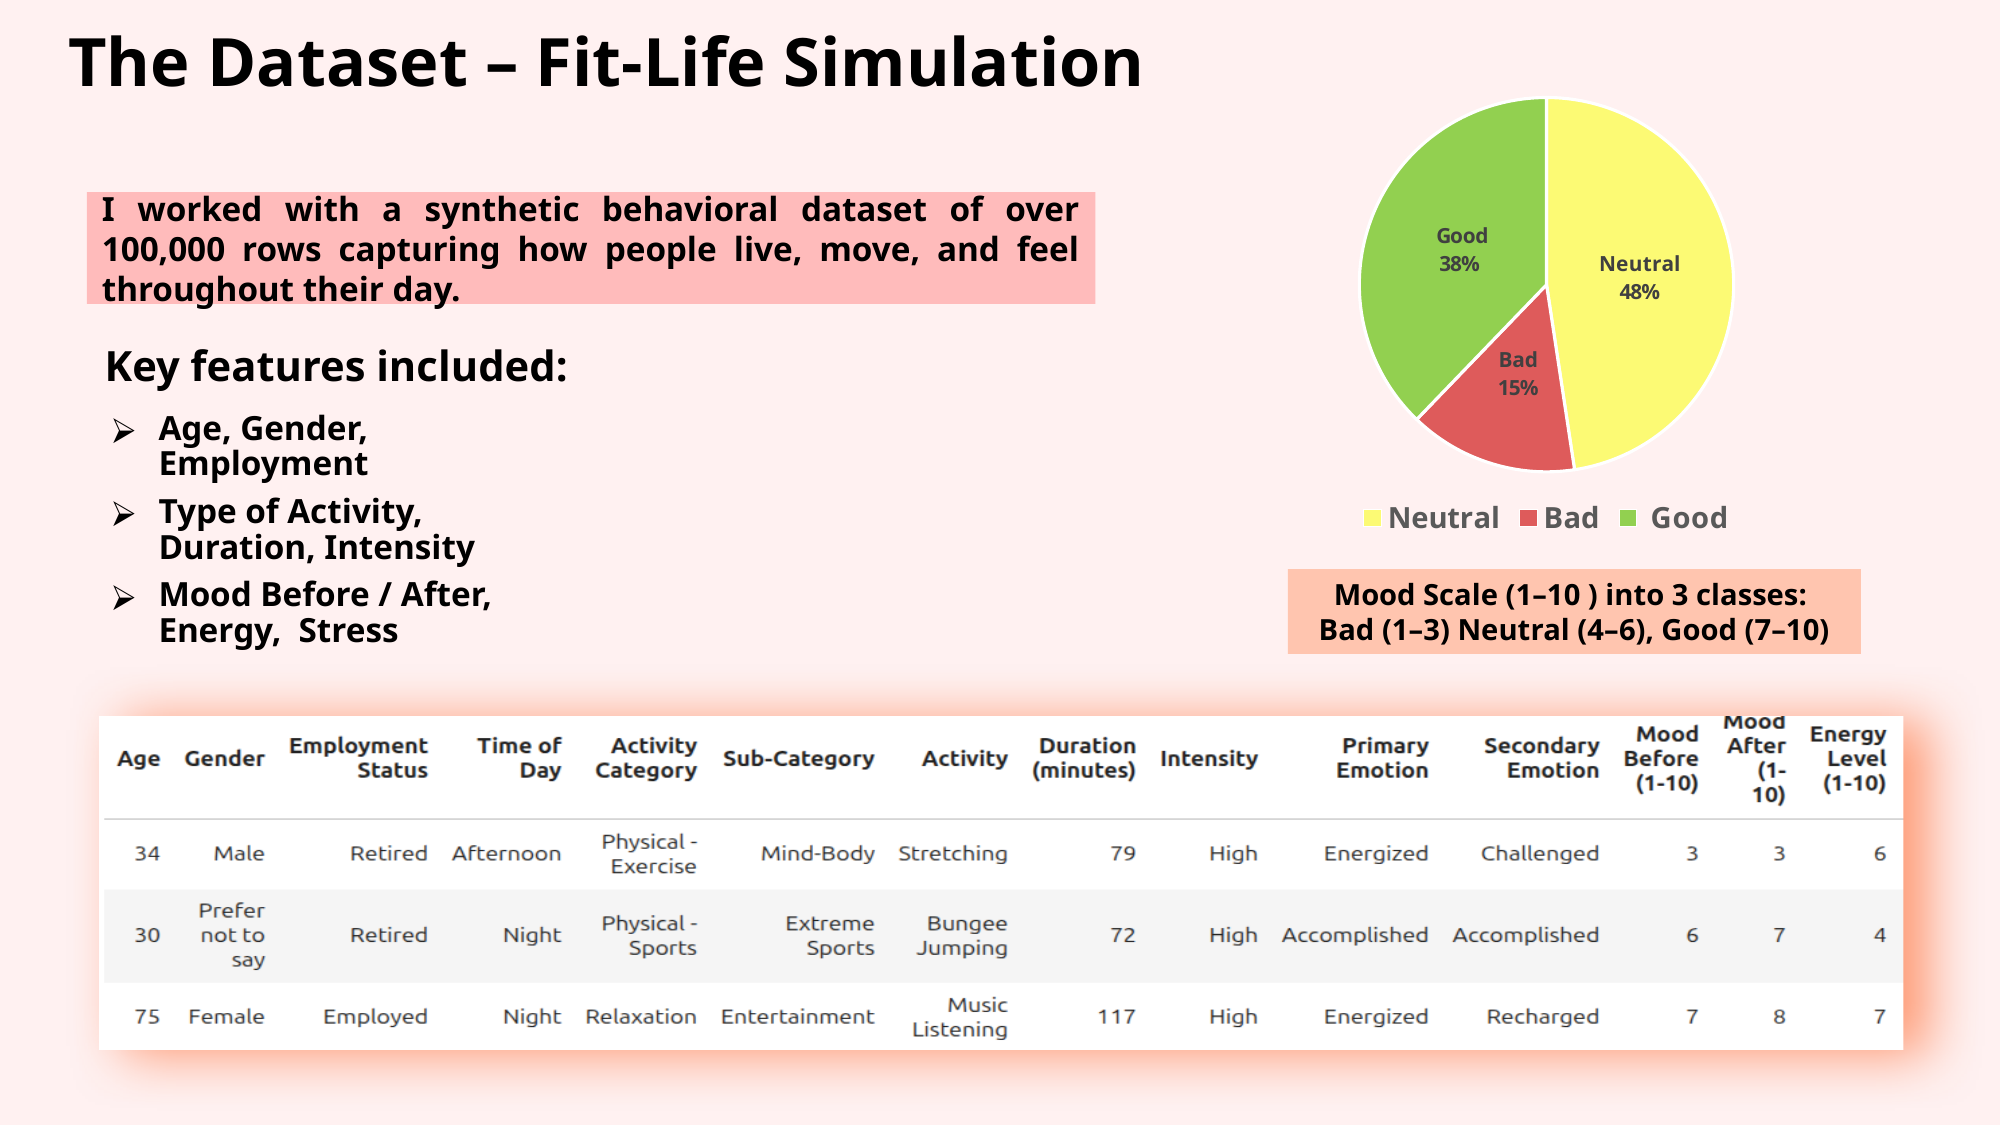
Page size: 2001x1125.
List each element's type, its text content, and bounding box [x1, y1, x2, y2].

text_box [86, 88, 1904, 1051]
title The Dataset – Fit-Life Simulation [53, 21, 1288, 148]
